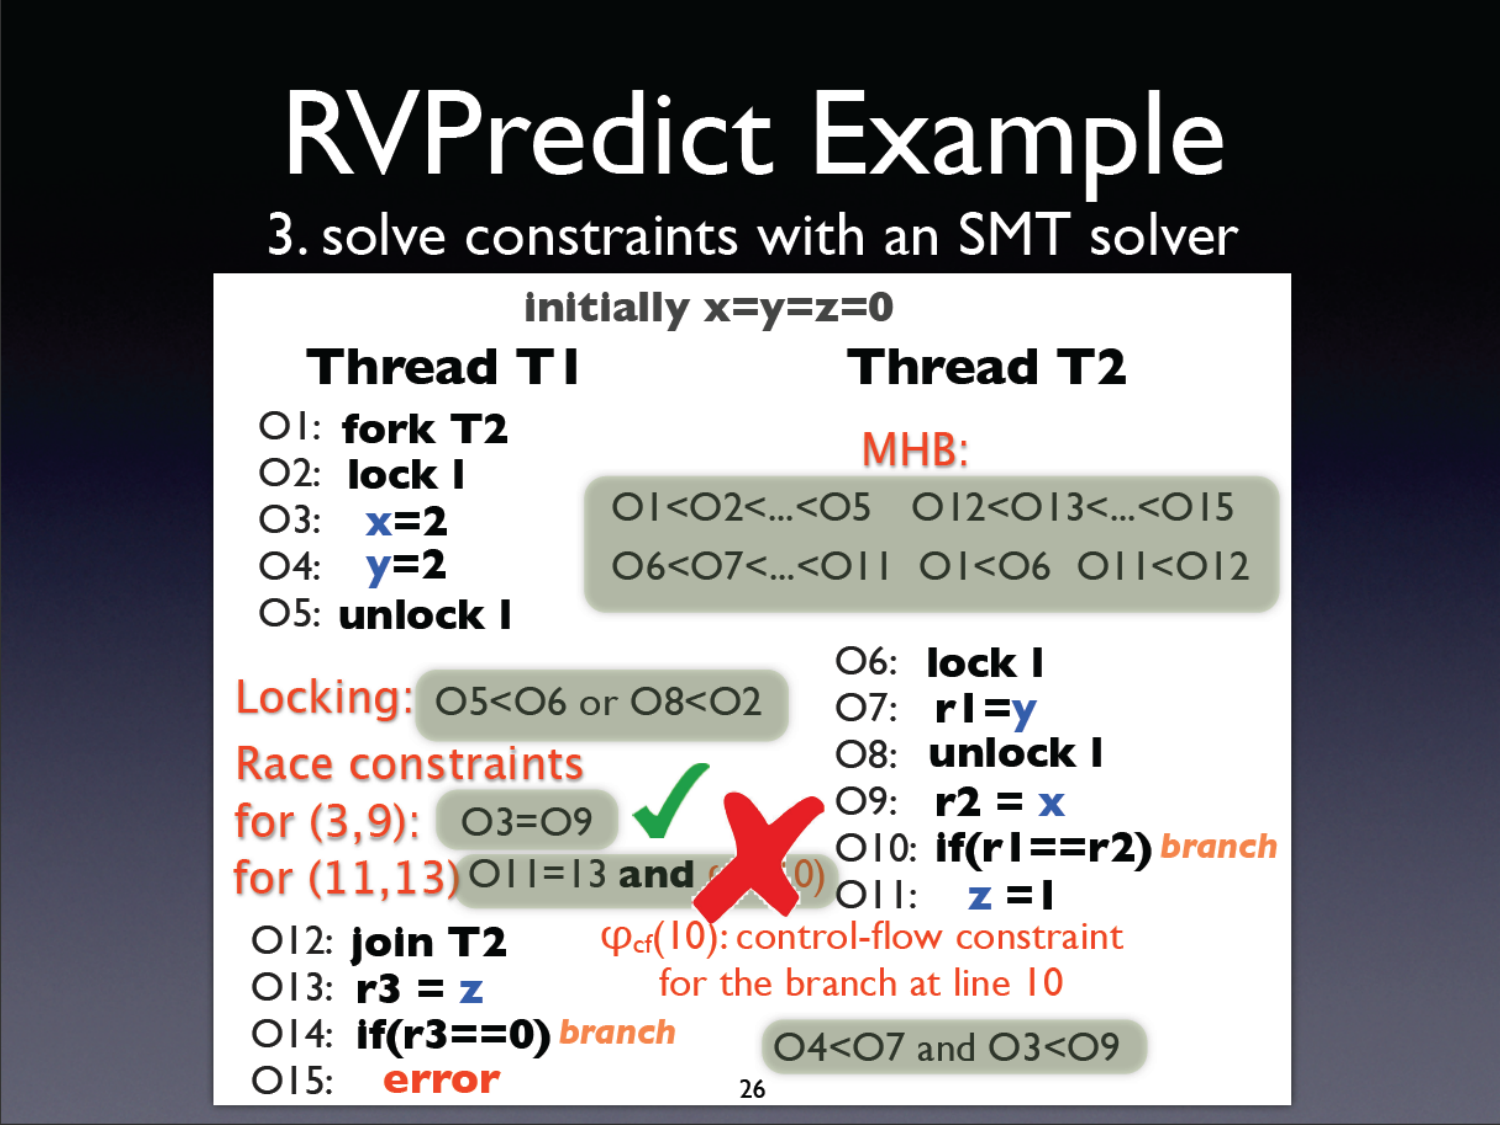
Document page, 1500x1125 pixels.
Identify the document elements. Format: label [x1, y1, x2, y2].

list [0, 0, 1500, 1125]
